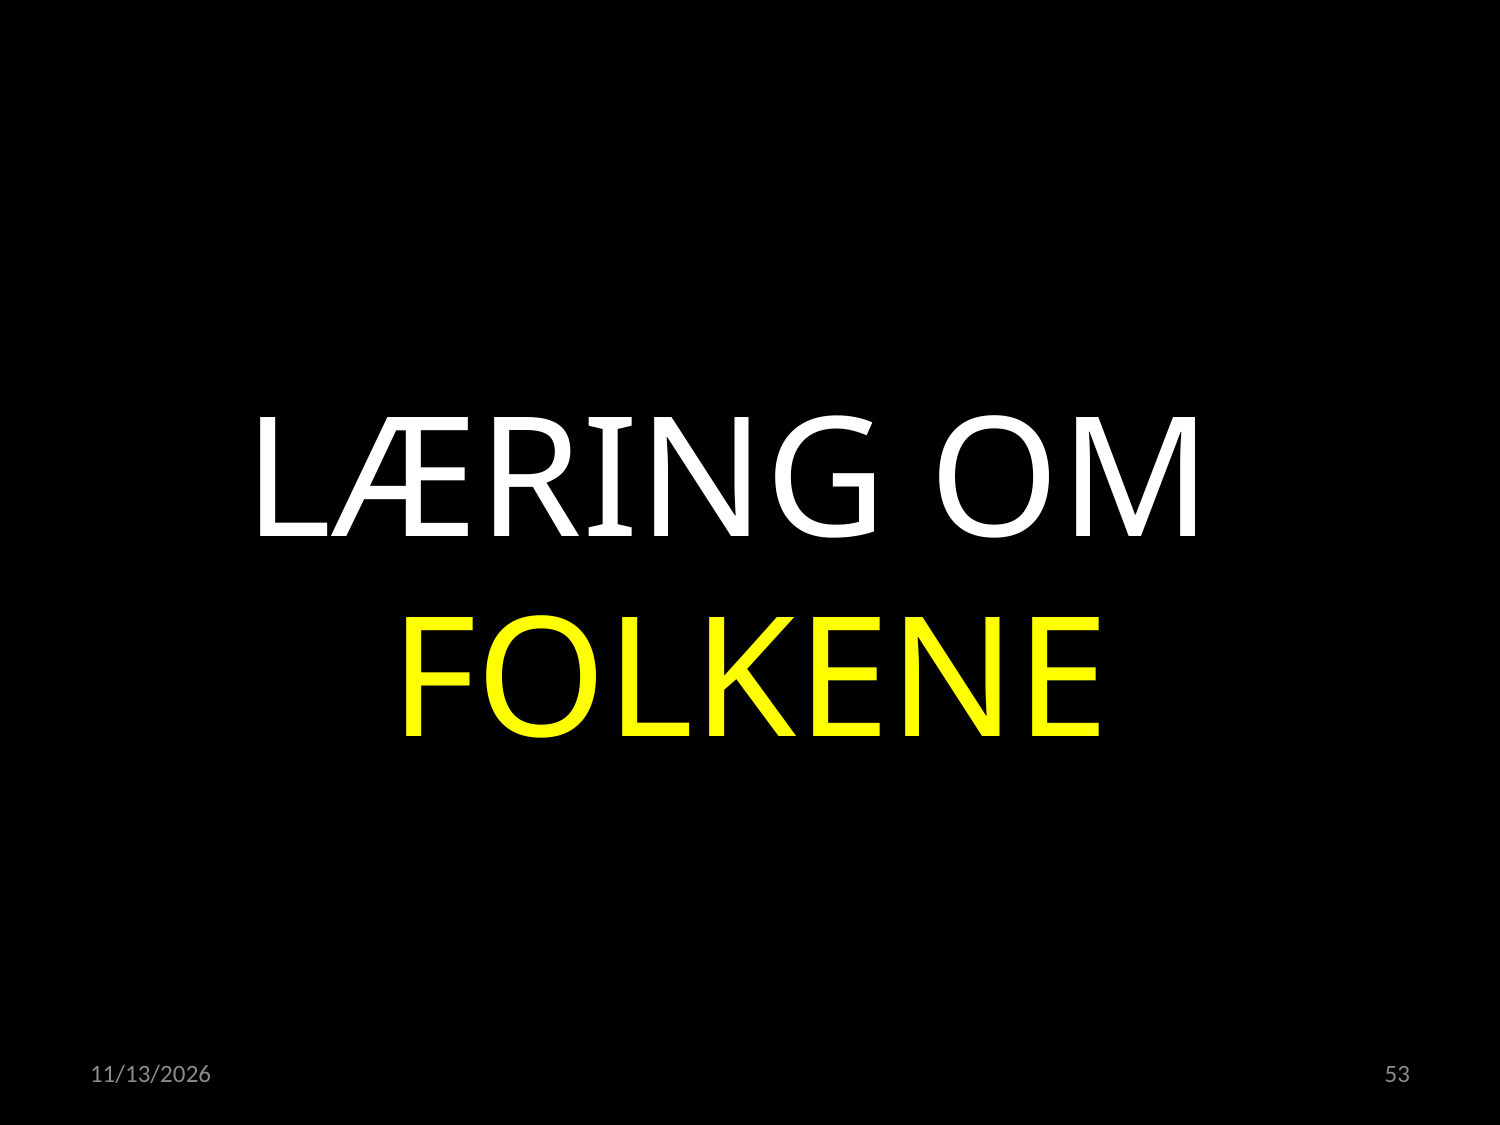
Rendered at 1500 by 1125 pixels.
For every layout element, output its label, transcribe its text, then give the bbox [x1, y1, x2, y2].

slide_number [75, 1042, 425, 1103]
text_box LÆRING OM FOLKENE [0, 361, 1500, 464]
slide_number 53 [1074, 1042, 1425, 1103]
